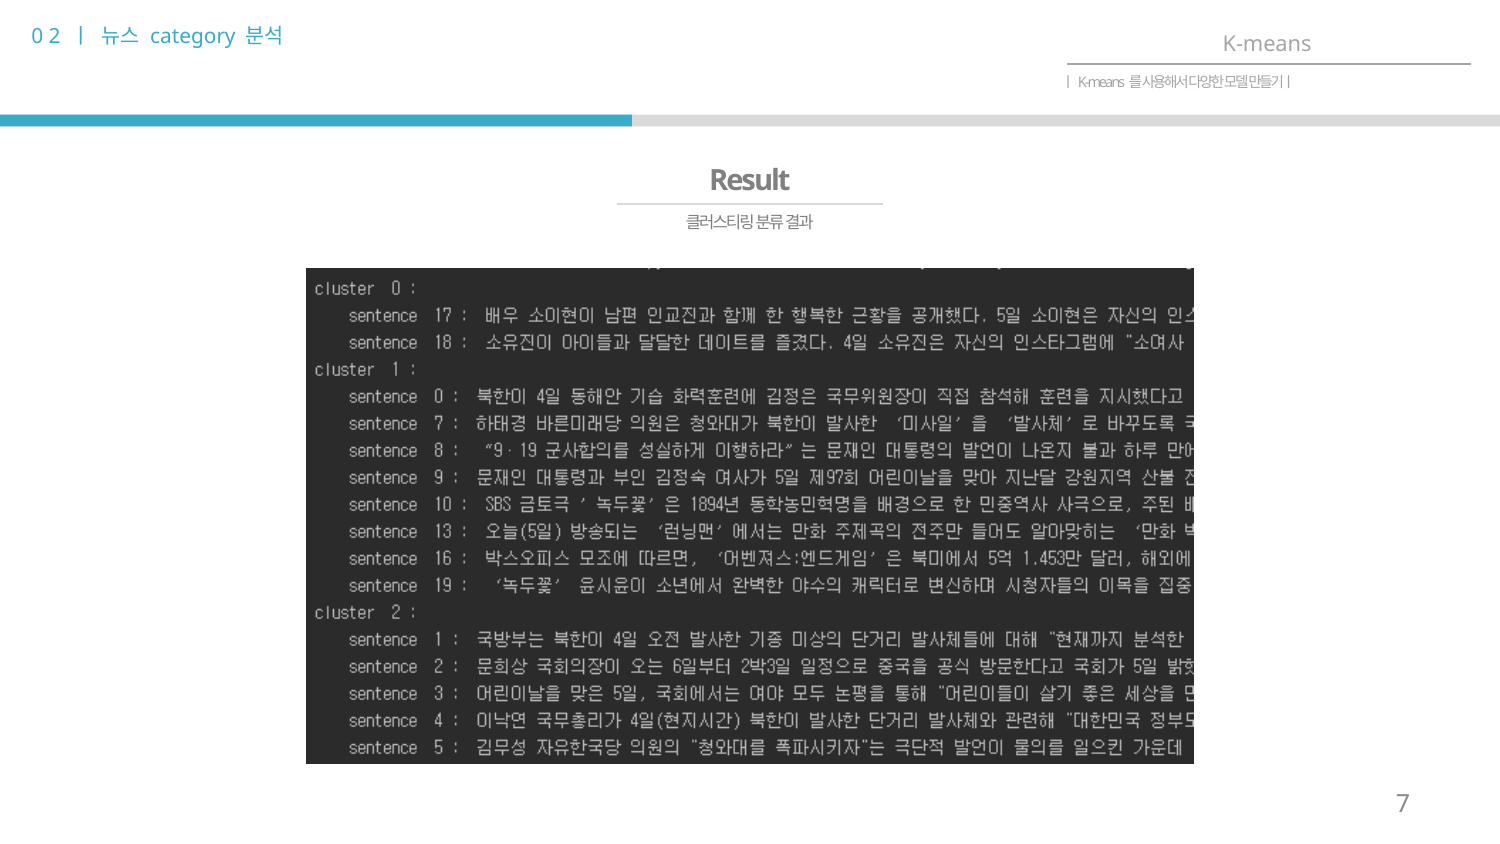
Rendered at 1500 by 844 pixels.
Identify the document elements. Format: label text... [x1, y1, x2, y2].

slide_number 7 [1074, 782, 1425, 827]
text_box Result [600, 154, 900, 205]
text_box 0 2 ㅣ 뉴스 category 분석 [16, 15, 361, 55]
picture [305, 268, 1195, 765]
text_box 클러스티링 분류 결과 [613, 204, 886, 240]
text_box [634, 113, 1500, 129]
text_box [0, 113, 634, 129]
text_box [1046, 22, 1495, 99]
